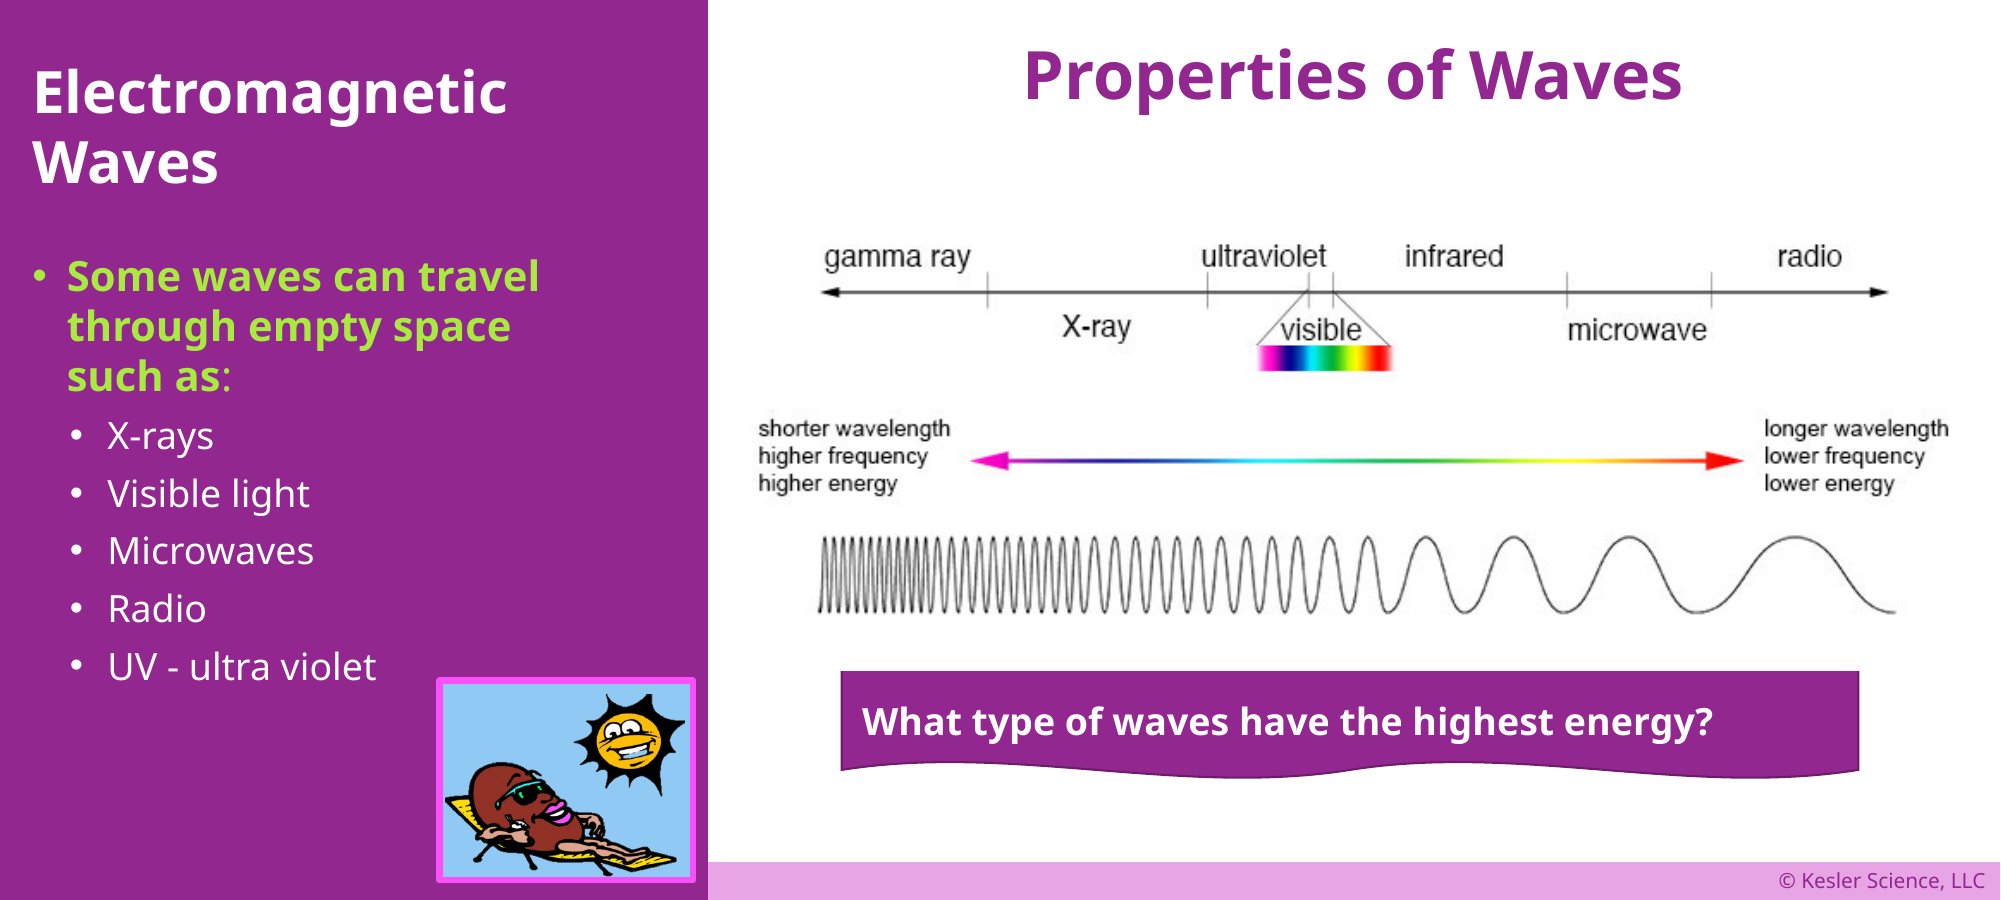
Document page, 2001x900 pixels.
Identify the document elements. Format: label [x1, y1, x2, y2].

picture [443, 684, 690, 877]
picture [710, 190, 2000, 671]
